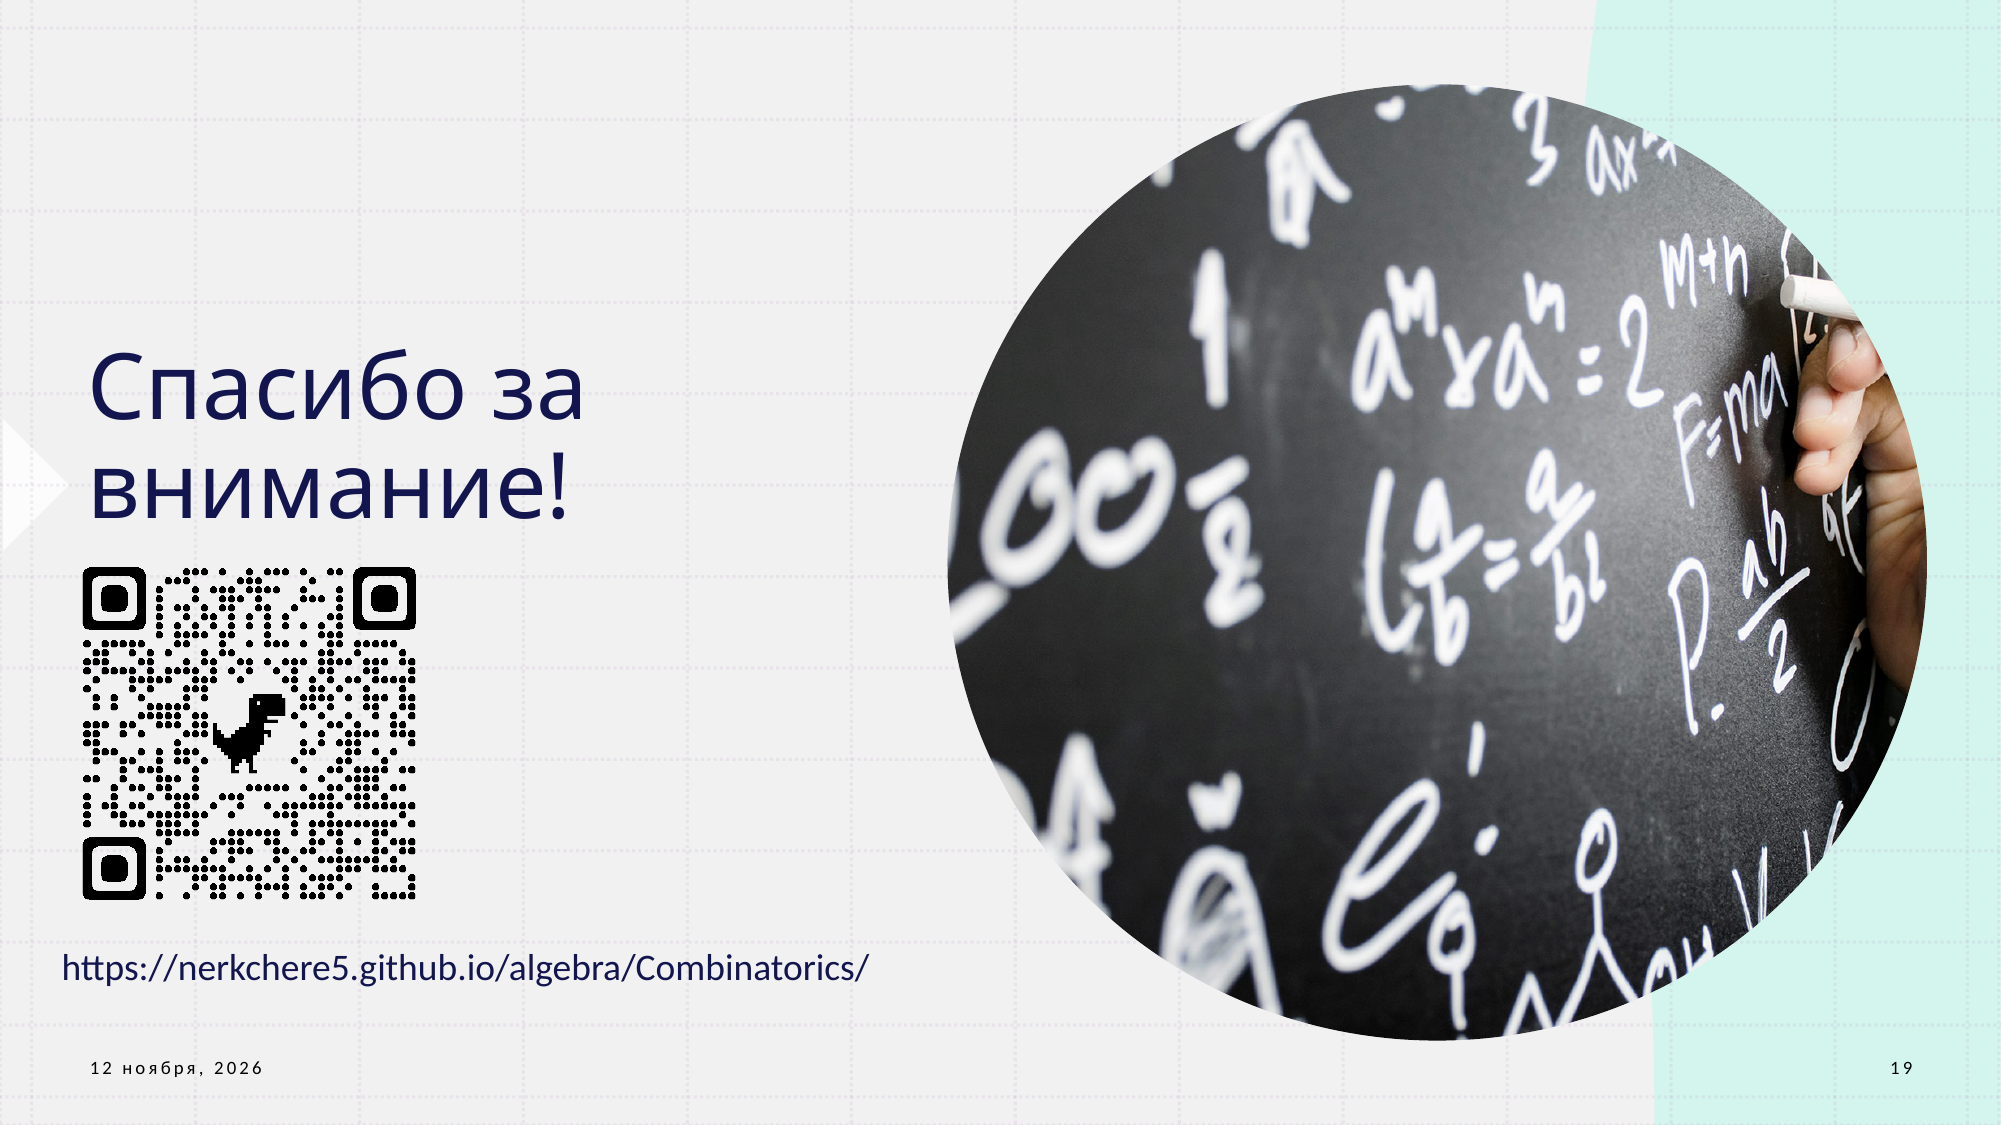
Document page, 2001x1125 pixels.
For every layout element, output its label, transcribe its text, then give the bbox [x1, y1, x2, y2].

picture [947, 84, 1928, 1041]
picture [46, 530, 452, 936]
subtitle https://nerkchere5.github.io/algebra/Combinatorics/ [46, 935, 944, 1065]
slide_number 19 [1835, 1037, 1967, 1098]
title Спасибо за внимание! [72, 113, 947, 546]
slide_number 10 марта 2022 г. [75, 1037, 495, 1098]
